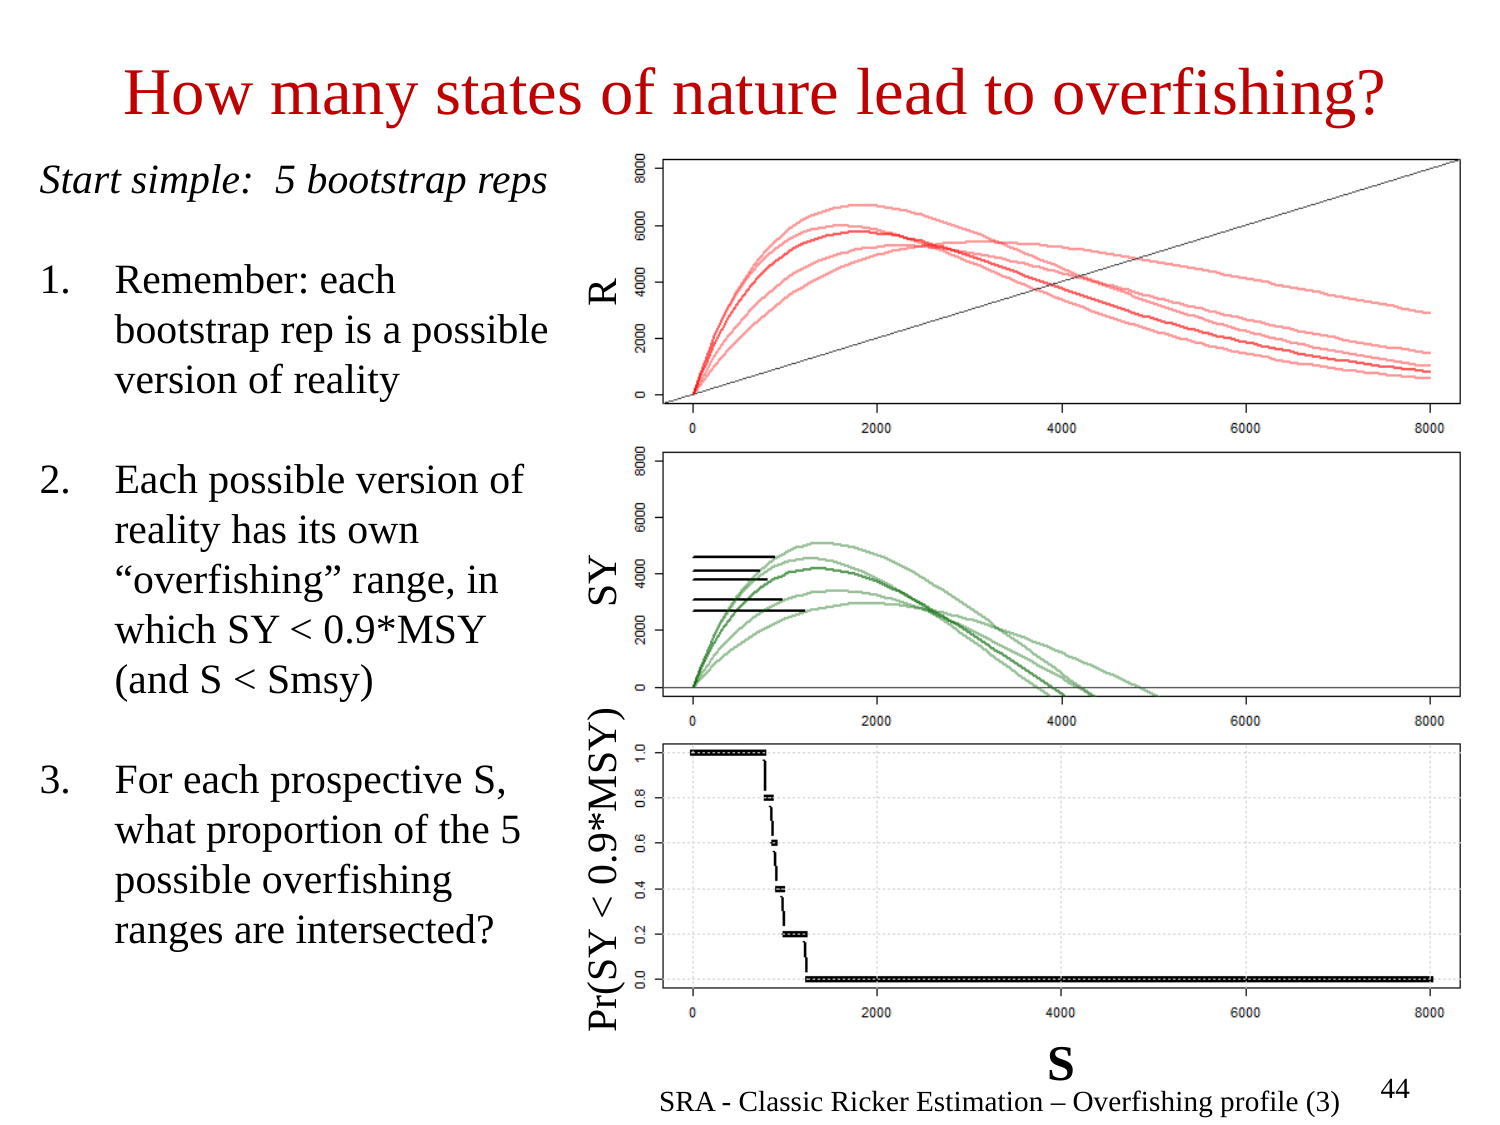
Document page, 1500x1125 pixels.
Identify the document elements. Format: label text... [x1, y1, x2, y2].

text_box SY [567, 509, 594, 654]
text_box 44 [1140, 1062, 1425, 1125]
text_box R [567, 231, 594, 353]
text_box Pr(SY < 0.9*MSY) [567, 692, 632, 1048]
text_box How many states of nature lead to overfishing? [62, 0, 1450, 175]
text_box Start simple: 5 bootstrap reps Remember: each bootstrap rep is a possible version of reality Each possible version of reality has its own “overfishing” range, in which SY < 0.9*MSY (and S < Smsy) For each prospective S, what proportion of the 5 possible overfishing ranges are intersected? [24, 144, 568, 960]
footer SRA - Classic Ricker Estimation – Overfishing profile (3) [587, 1074, 1413, 1125]
text_box S [969, 1027, 1140, 1074]
picture [599, 144, 1476, 1020]
